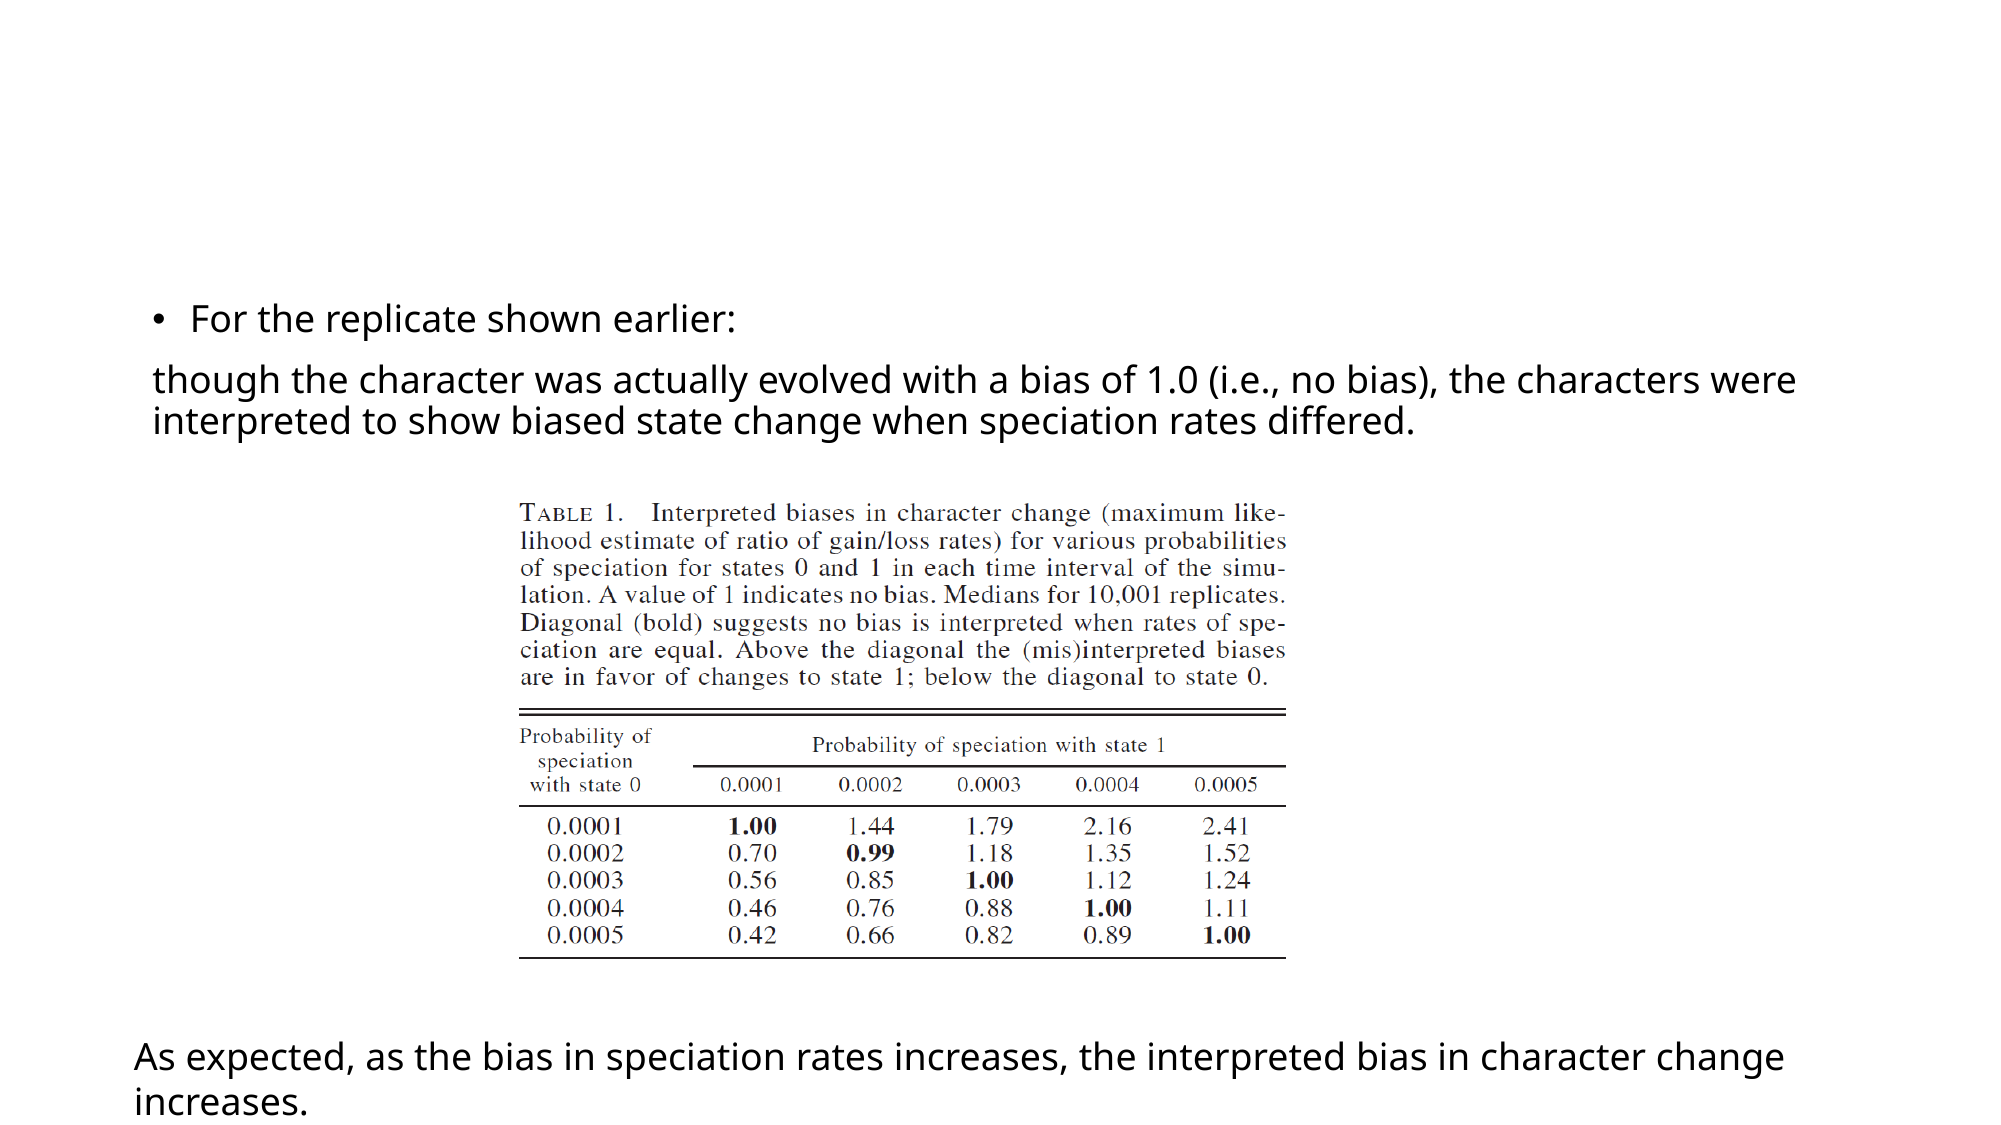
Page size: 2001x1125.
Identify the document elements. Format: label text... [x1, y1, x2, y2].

list For the replicate shown earlier: though the character was actually evolved with a bias of 1.0 (i.e., no bias), the characters were interpreted to show biased state change when speciation rates differed. [137, 292, 1863, 1007]
picture [468, 449, 1313, 978]
text_box As expected, as the bias in speciation rates increases, the interpreted bias in character change increases. [119, 1025, 1815, 1125]
